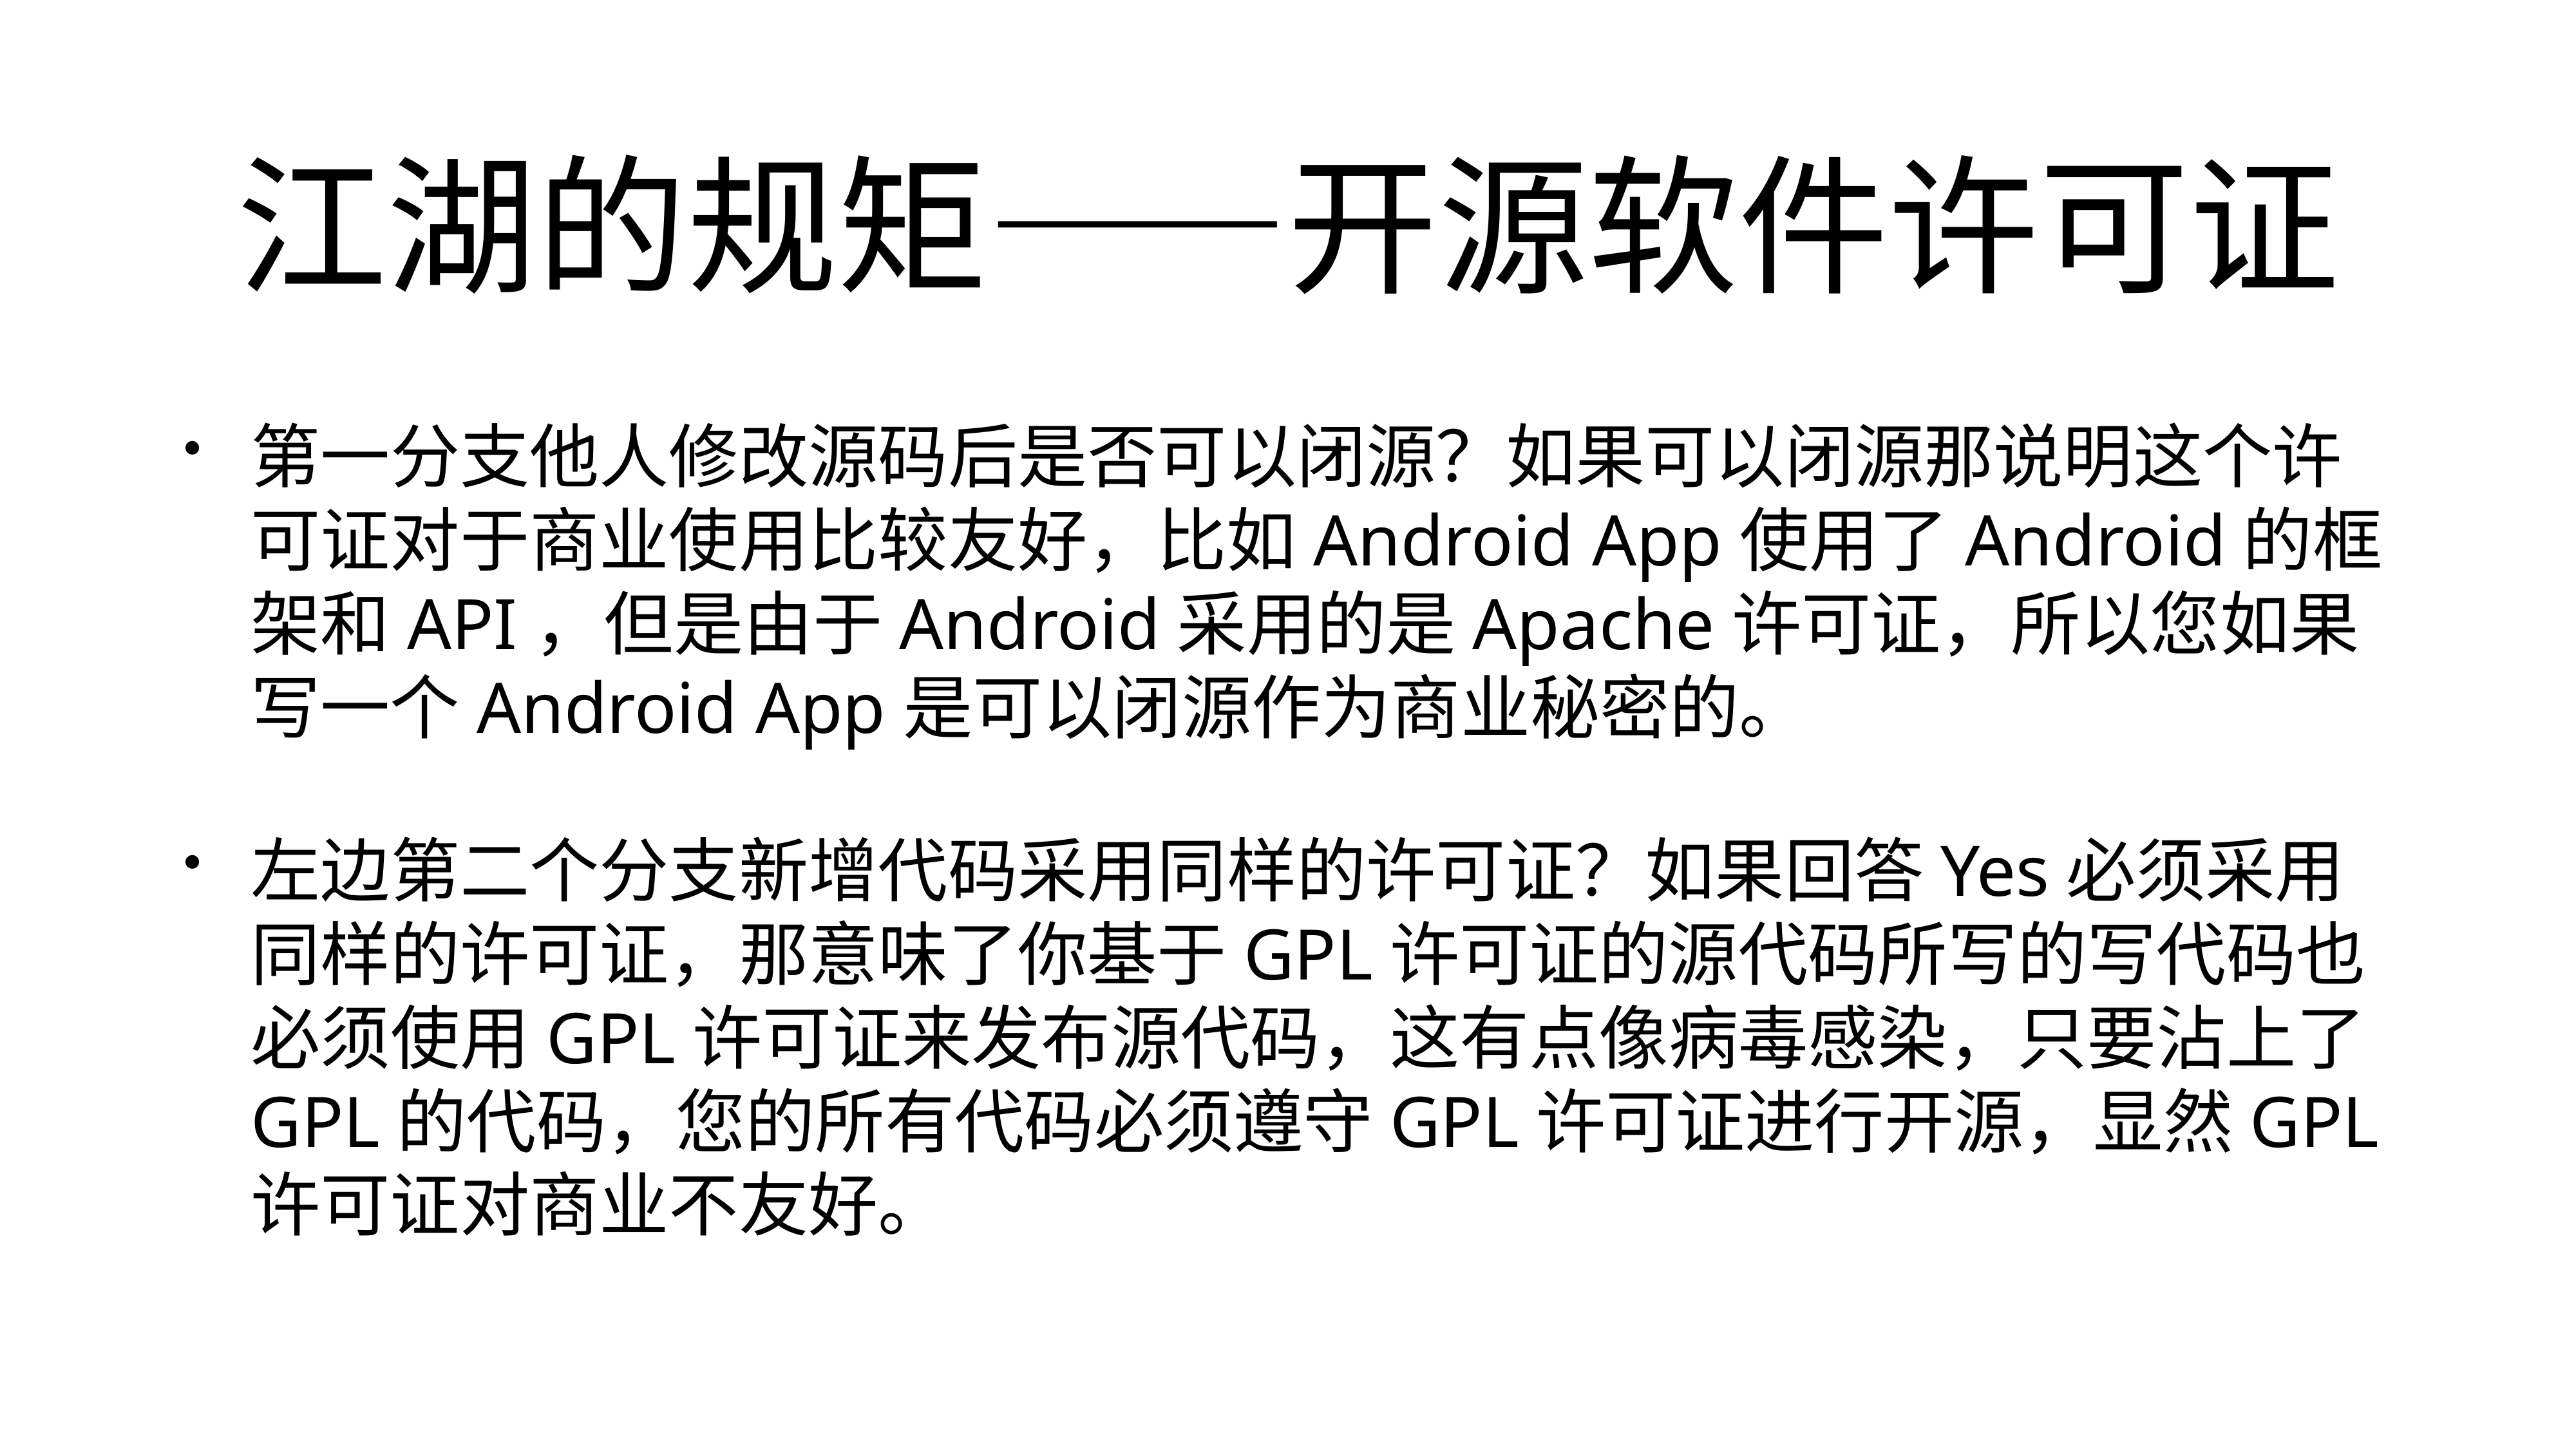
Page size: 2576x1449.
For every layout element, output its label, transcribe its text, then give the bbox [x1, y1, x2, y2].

list 第一分支他人修改源码后是否可以闭源？如果可以闭源那说明这个许可证对于商业使用比较友好，比如Android App使用了Android的框架和API，但是由于Android采用的是Apache许可证，所以您如果写一个Android App是可以闭源作为商业秘密的。 左边第二个分支新增代码采用同样的许可证？如果回答Yes必须采用同样的许可证，那意味了你基于GPL许可证的源代码所写的写代码也必须使用GPL许可证来发布源代码，这有点像病毒感染，只要沾上了GPL的代码，您的所有代码必须遵守GPL许可证进行开源，显然GPL许可证对商业不友好。 [178, 341, 2398, 1316]
title 江湖的规矩——开源软件许可证 [178, 100, 2398, 341]
